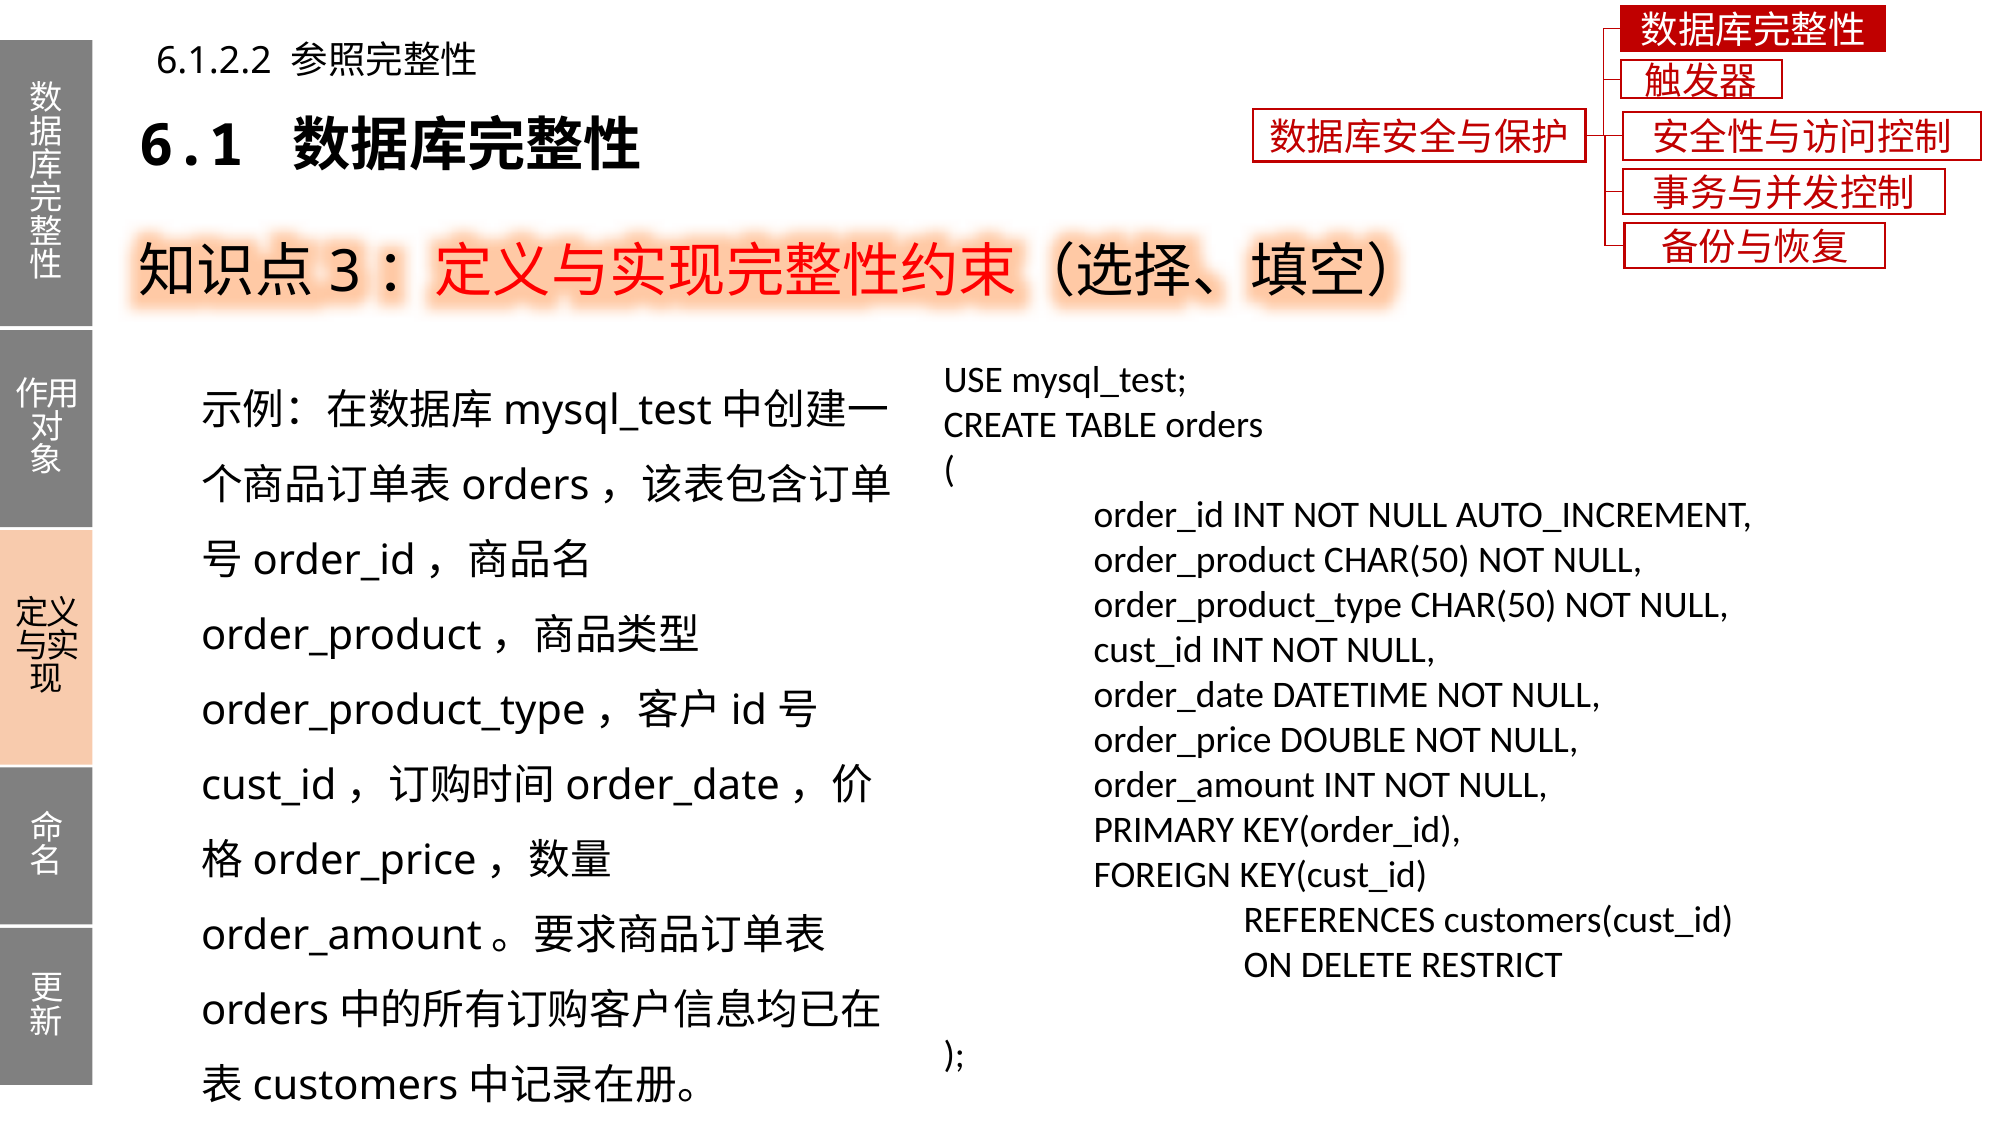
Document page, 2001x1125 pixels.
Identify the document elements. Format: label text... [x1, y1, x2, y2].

text_box 知识点3：定义与实现完整性约束（选择、填空） [120, 172, 1945, 329]
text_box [1585, 28, 1621, 79]
text_box 6.1 数据库完整性 [120, 97, 1568, 153]
text_box 数据库完整性 [1620, 5, 1886, 52]
text_box 使用CREATE TRIGGER语句创建触发器 [114, 166, 1954, 339]
text_box 知识点3：定义与实现完整性约束（选择、填空） [120, 153, 1252, 158]
text_box 事务与并发控制 [1625, 168, 1946, 215]
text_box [0, 40, 93, 1085]
text_box 数据库安全与保护 [1252, 108, 1585, 163]
text_box USE mysql_test; CREATE TABLE orders ( order_id INT NOT NULL AUTO_INCREMENT, order_product CHAR(50) NOT NULL, order_product_type CHAR(50) NOT NULL, cust_id INT NOT NULL, order_date DATETIME NOT NULL, order_price DOUBLE NOT NULL, order_amount INT NOT NULL, PRIMARY KEY(order_id), FOREIGN KEY(cust_id) REFERENCES customers(cust_id) ON DELETE RESTRICT ON UPDATE RESTRICT ); [928, 348, 1768, 1083]
text_box 示例：在数据库mysql_test中创建一个商品订单表orders，该表包含订单号order_id，商品名order_product，商品类型order_product_type，客户id号cust_id，订购时间order_date，价格order_price，数量order_amount。要求商品订单表orders中的所有订购客户信息均已在表customers中记录在册。 [186, 350, 925, 1116]
text_box 6.1.2.2 参照完整性 [141, 28, 493, 89]
text_box 安全性与访问控制 [1622, 111, 1982, 161]
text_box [118, 170, 1949, 335]
text_box 触发器 [1621, 59, 1783, 99]
text_box 备份与恢复 [1623, 222, 1886, 269]
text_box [1585, 135, 1625, 246]
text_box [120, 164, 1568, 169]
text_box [1585, 79, 1621, 135]
